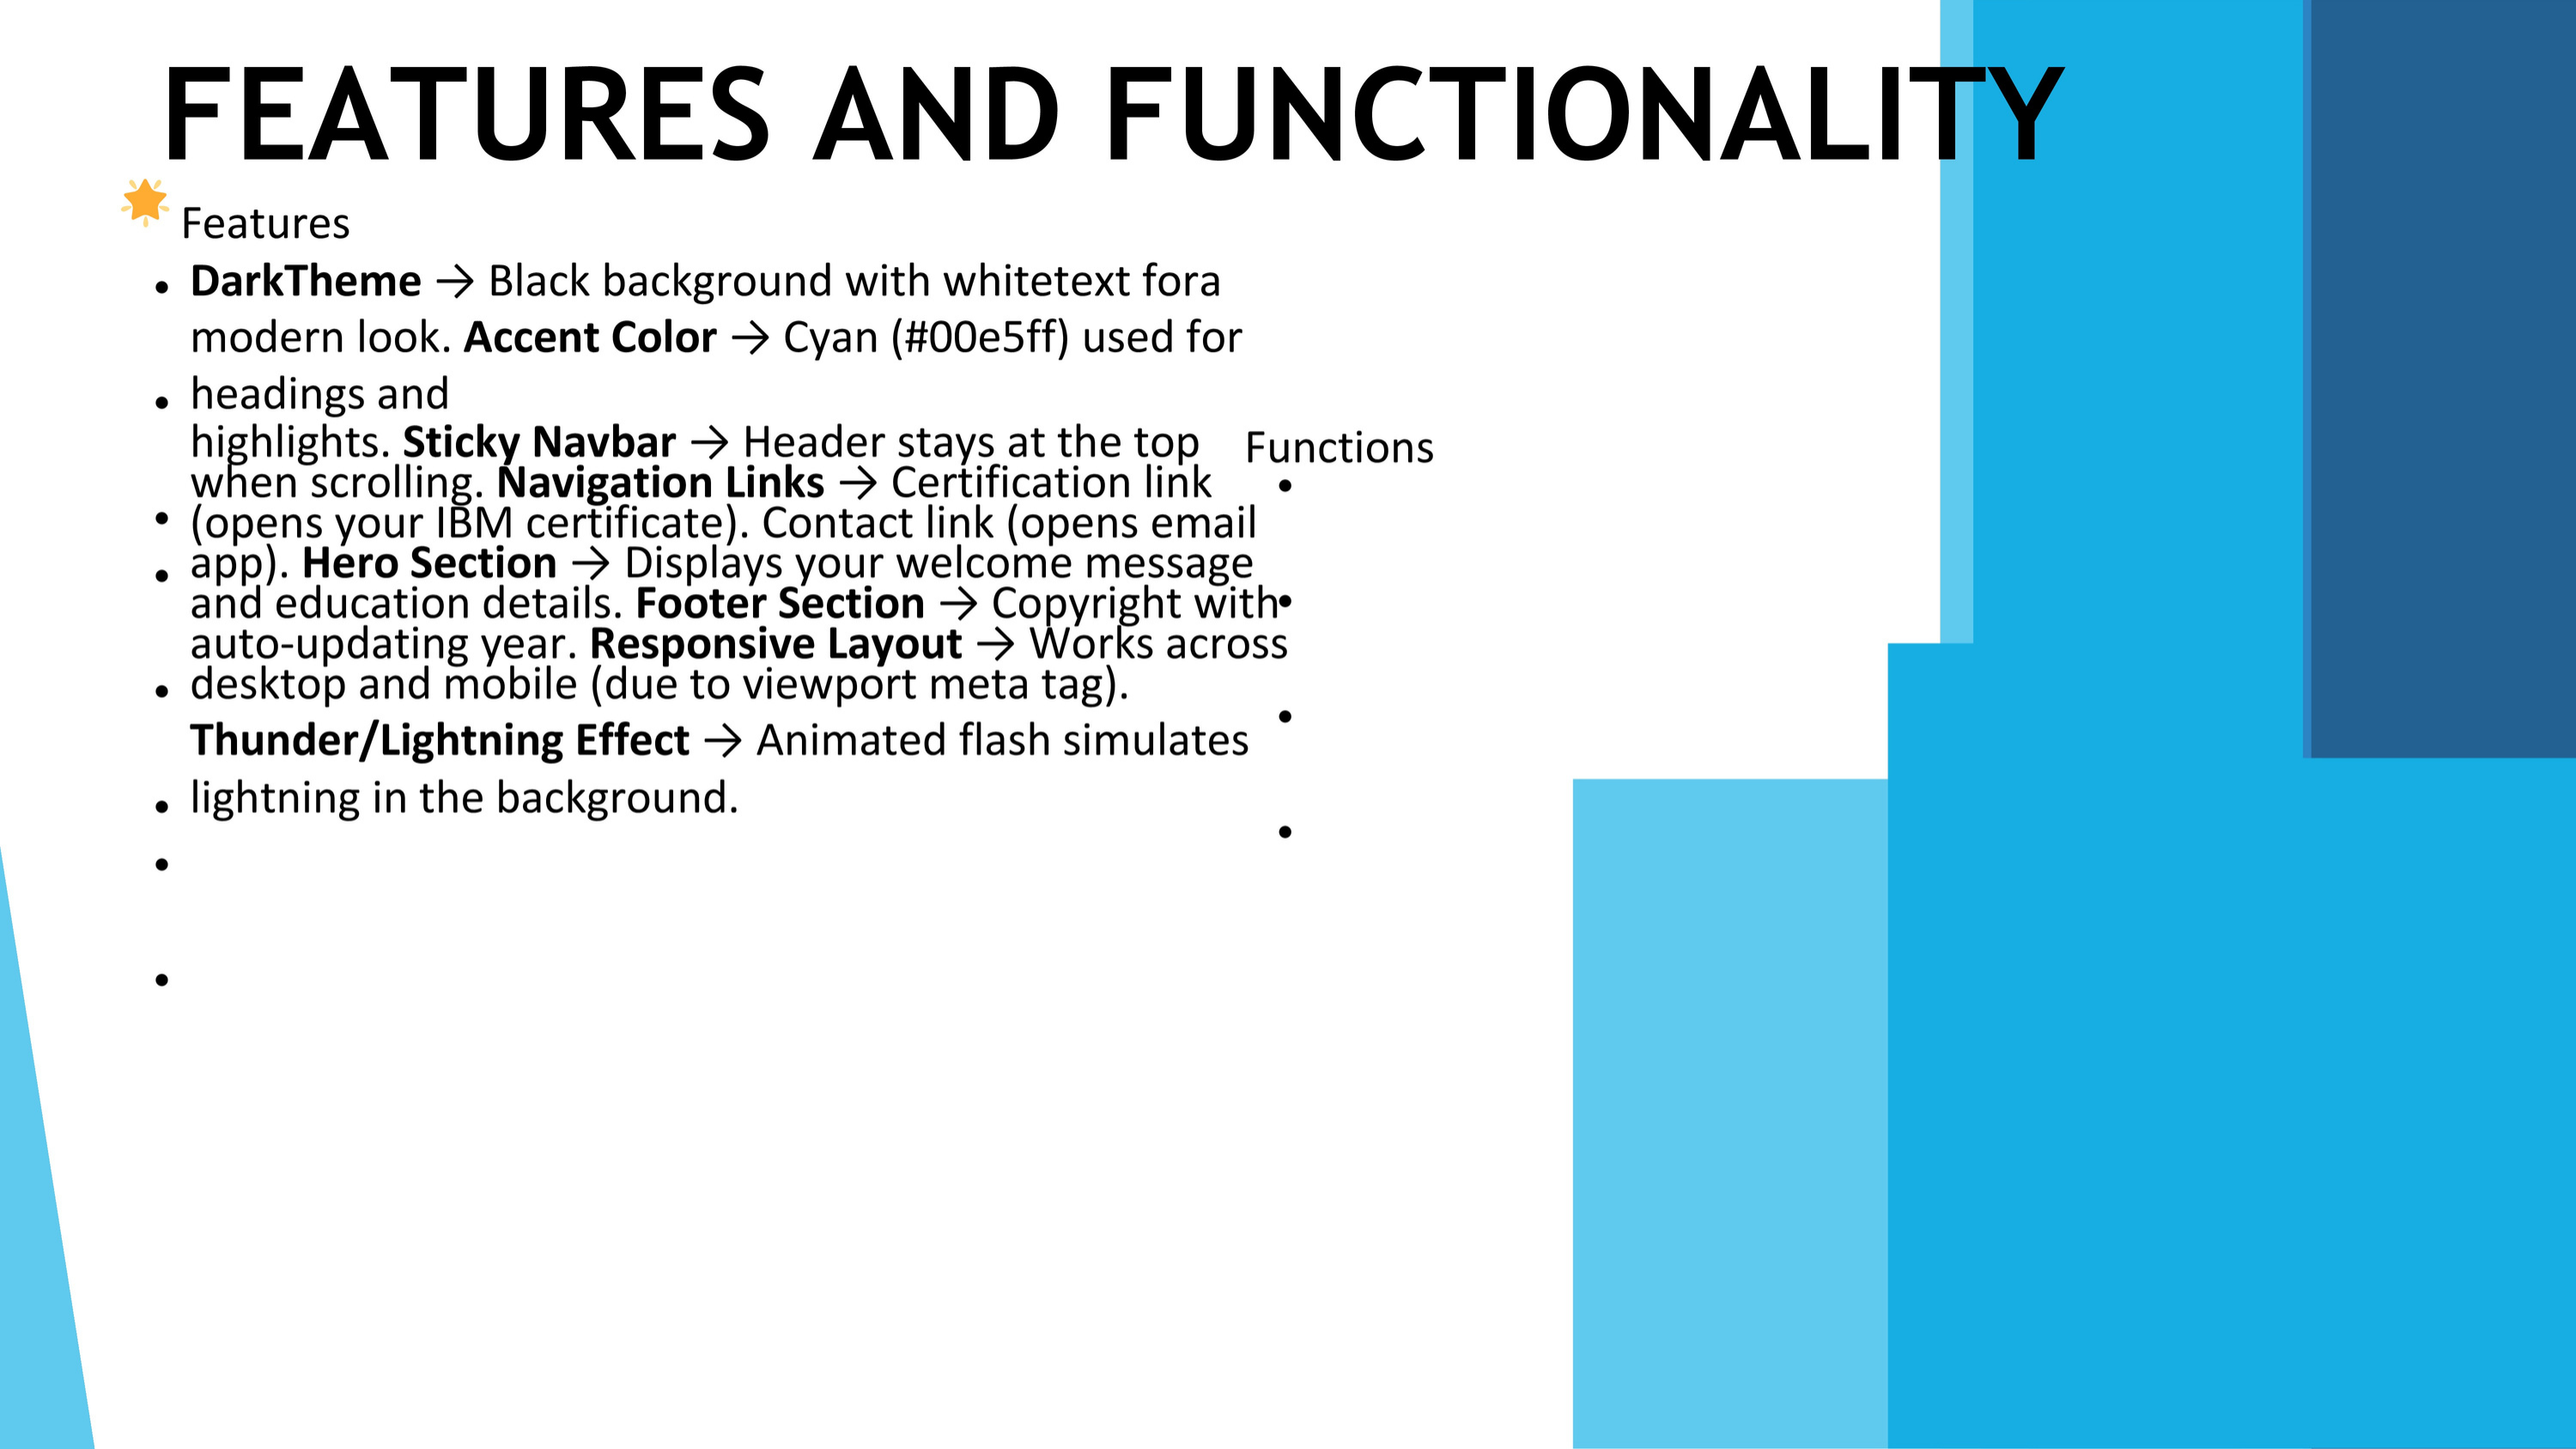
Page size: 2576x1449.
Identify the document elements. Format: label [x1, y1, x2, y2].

text_box [0, 0, 2576, 1449]
